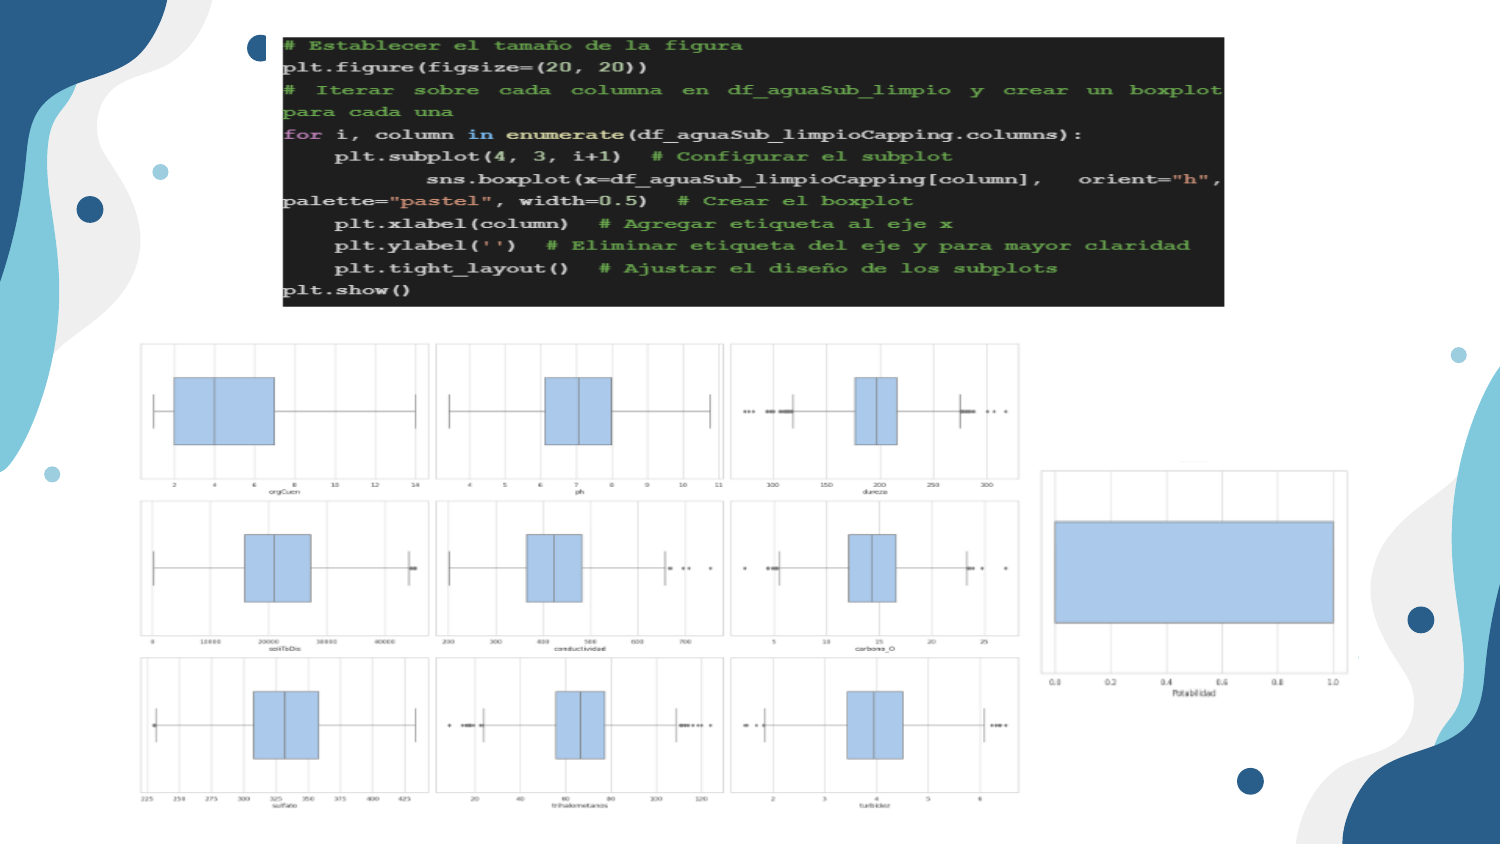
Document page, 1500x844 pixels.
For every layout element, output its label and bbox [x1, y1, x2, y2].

picture [122, 327, 1358, 812]
picture [266, 28, 1234, 314]
